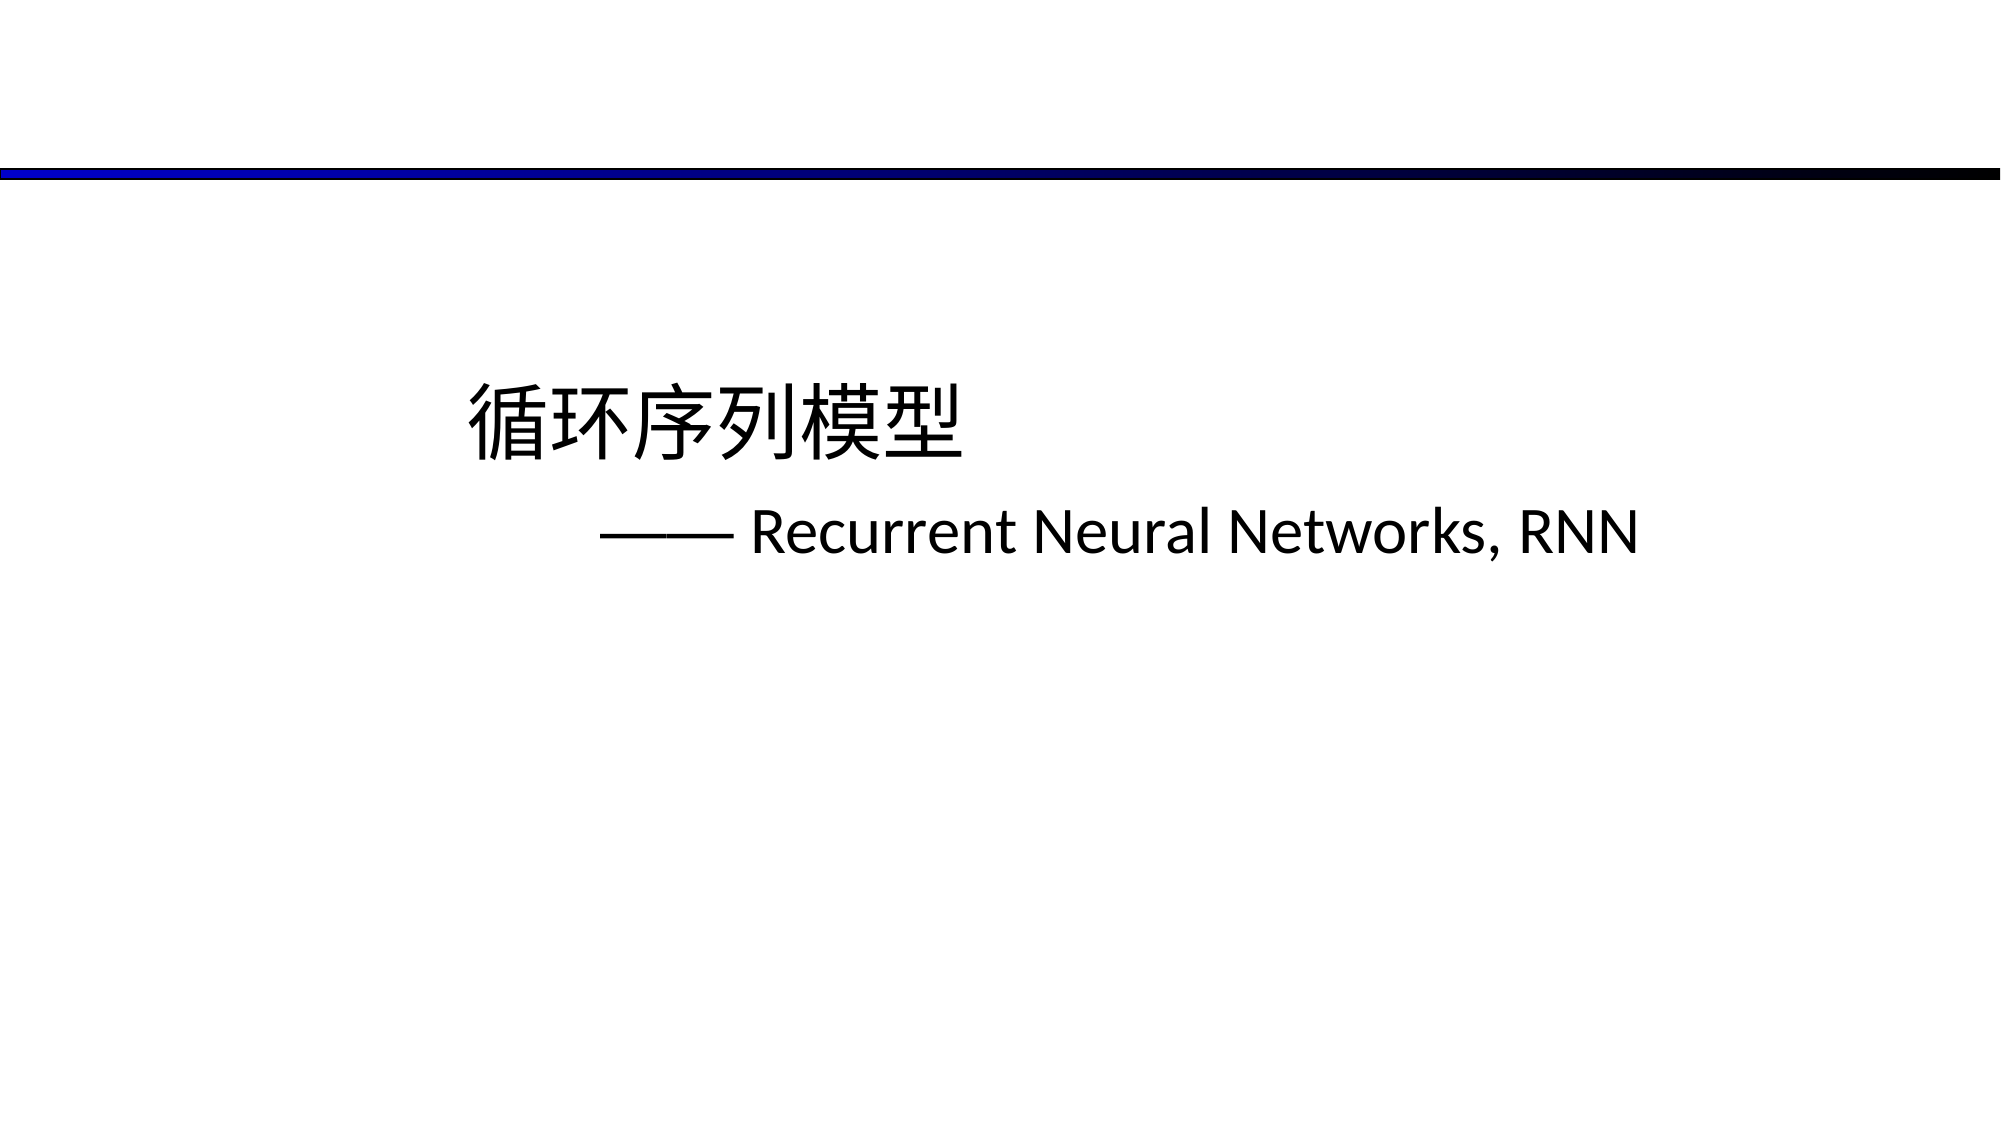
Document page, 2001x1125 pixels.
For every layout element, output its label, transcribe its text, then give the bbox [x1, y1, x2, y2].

title 循环序列模型 ——Recurrent Neural Networks, RNN [149, 349, 1876, 592]
